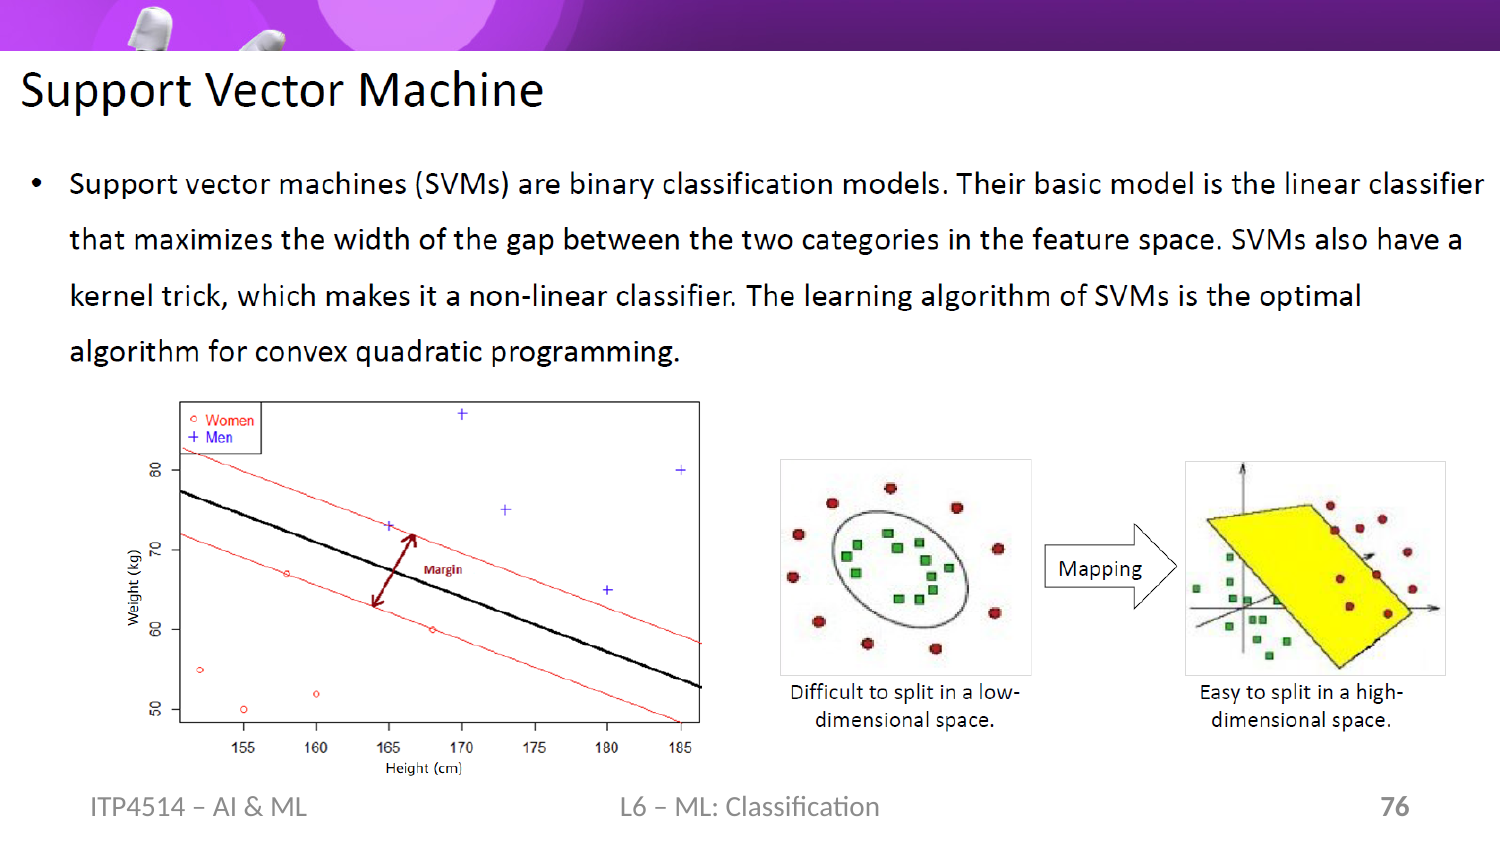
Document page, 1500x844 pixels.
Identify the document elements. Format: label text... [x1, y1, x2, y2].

slide_number ITP4514 – AI & ML [75, 800, 325, 827]
slide_number 76 [1200, 800, 1425, 827]
footer L6 – ML: Classification [449, 800, 1051, 827]
picture [0, 0, 1500, 844]
